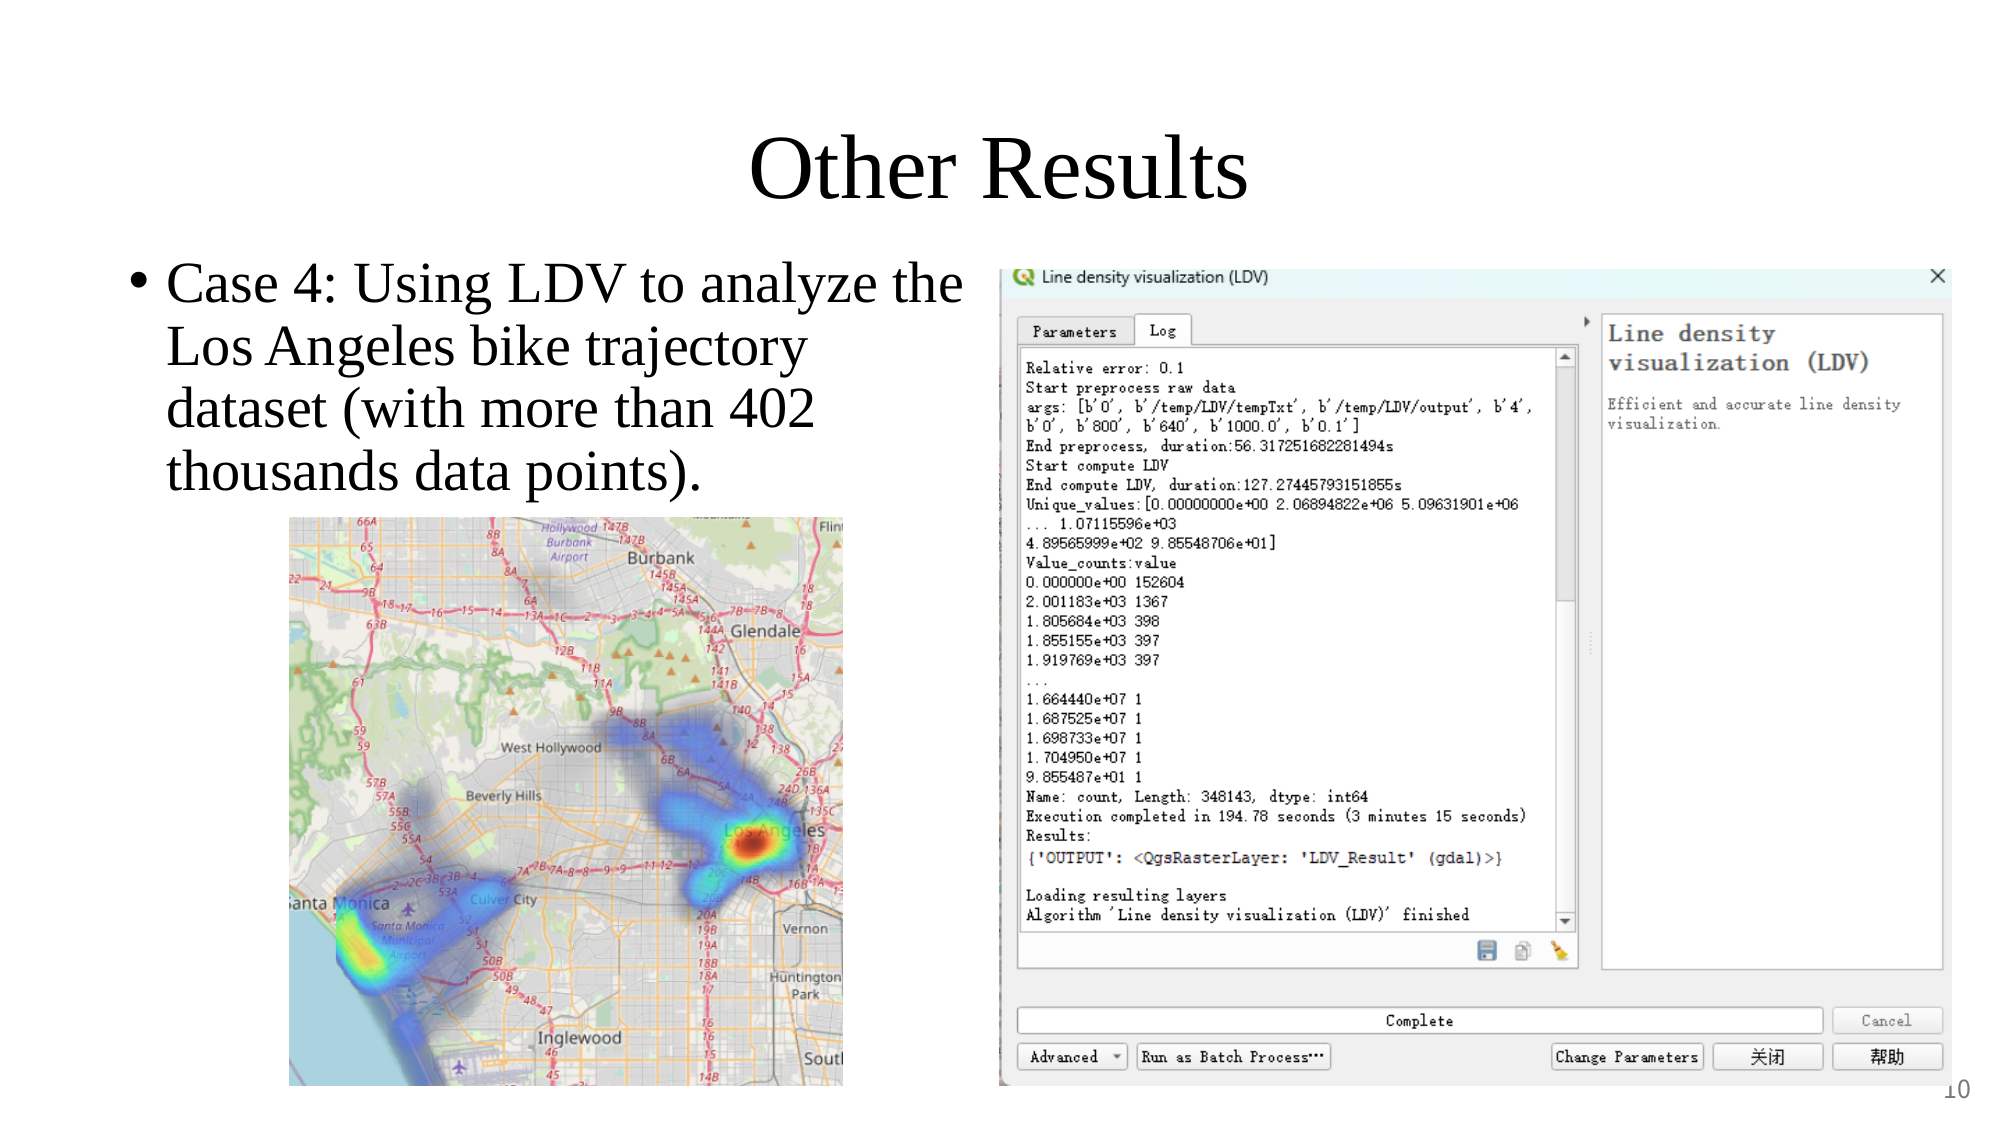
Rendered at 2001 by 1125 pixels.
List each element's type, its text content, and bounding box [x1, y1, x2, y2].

slide_number 10 [1536, 1061, 1987, 1122]
title Other Results [137, 59, 1863, 269]
picture [999, 269, 1953, 1086]
list Case 4: Using LDV to analyze the Los Angeles bike trajectory dataset (with more than 402 thousands data points). [113, 244, 1000, 958]
picture [288, 517, 844, 1086]
